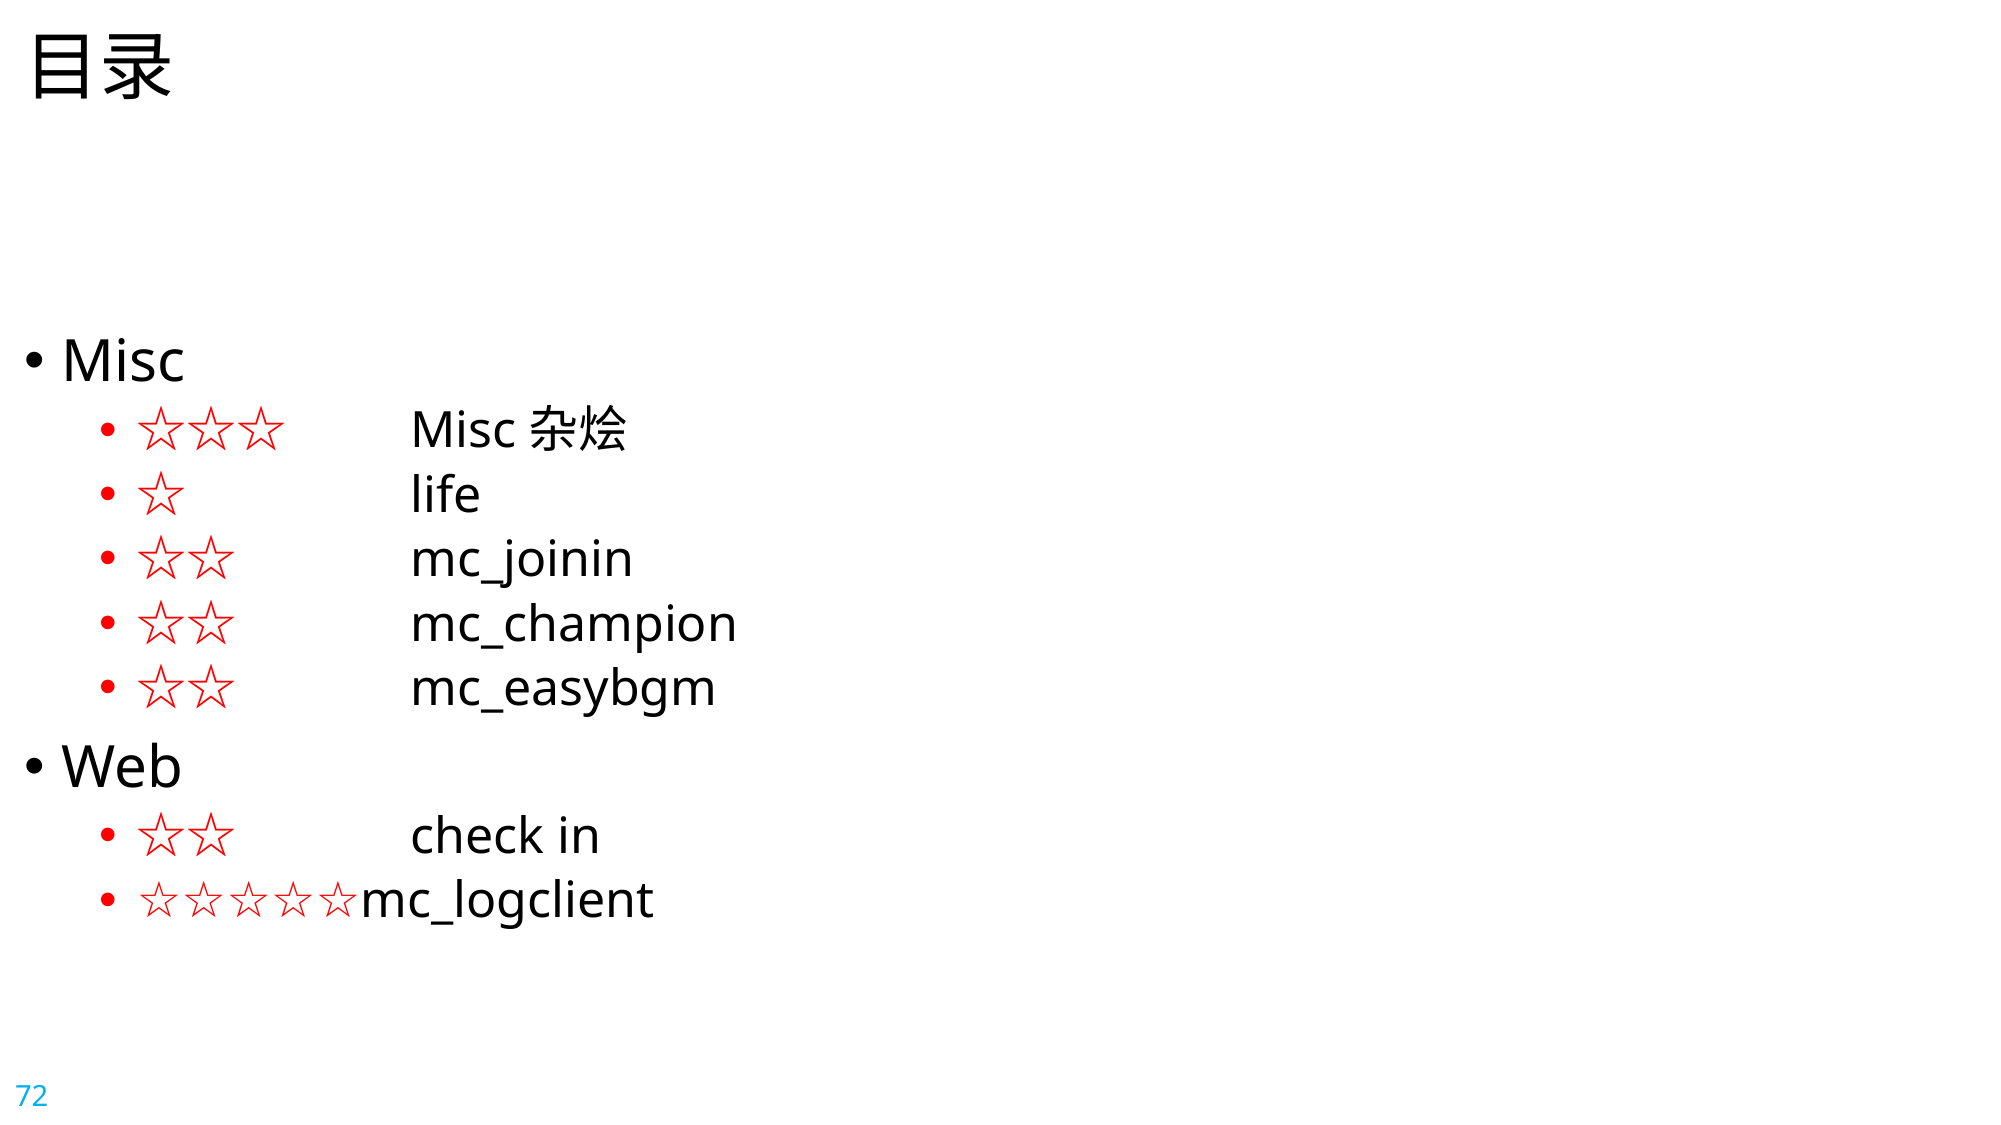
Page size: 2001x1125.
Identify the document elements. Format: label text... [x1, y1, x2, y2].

slide_number 72 [0, 1065, 131, 1125]
title 目录 [9, 11, 1987, 128]
list Misc ☆☆☆ Misc杂烩 ☆ life ☆☆ mc_joinin ☆☆ mc_champion ☆☆ mc_easybgm Web ☆☆ check in ☆☆☆☆☆mc_logclient [9, 146, 1987, 1114]
